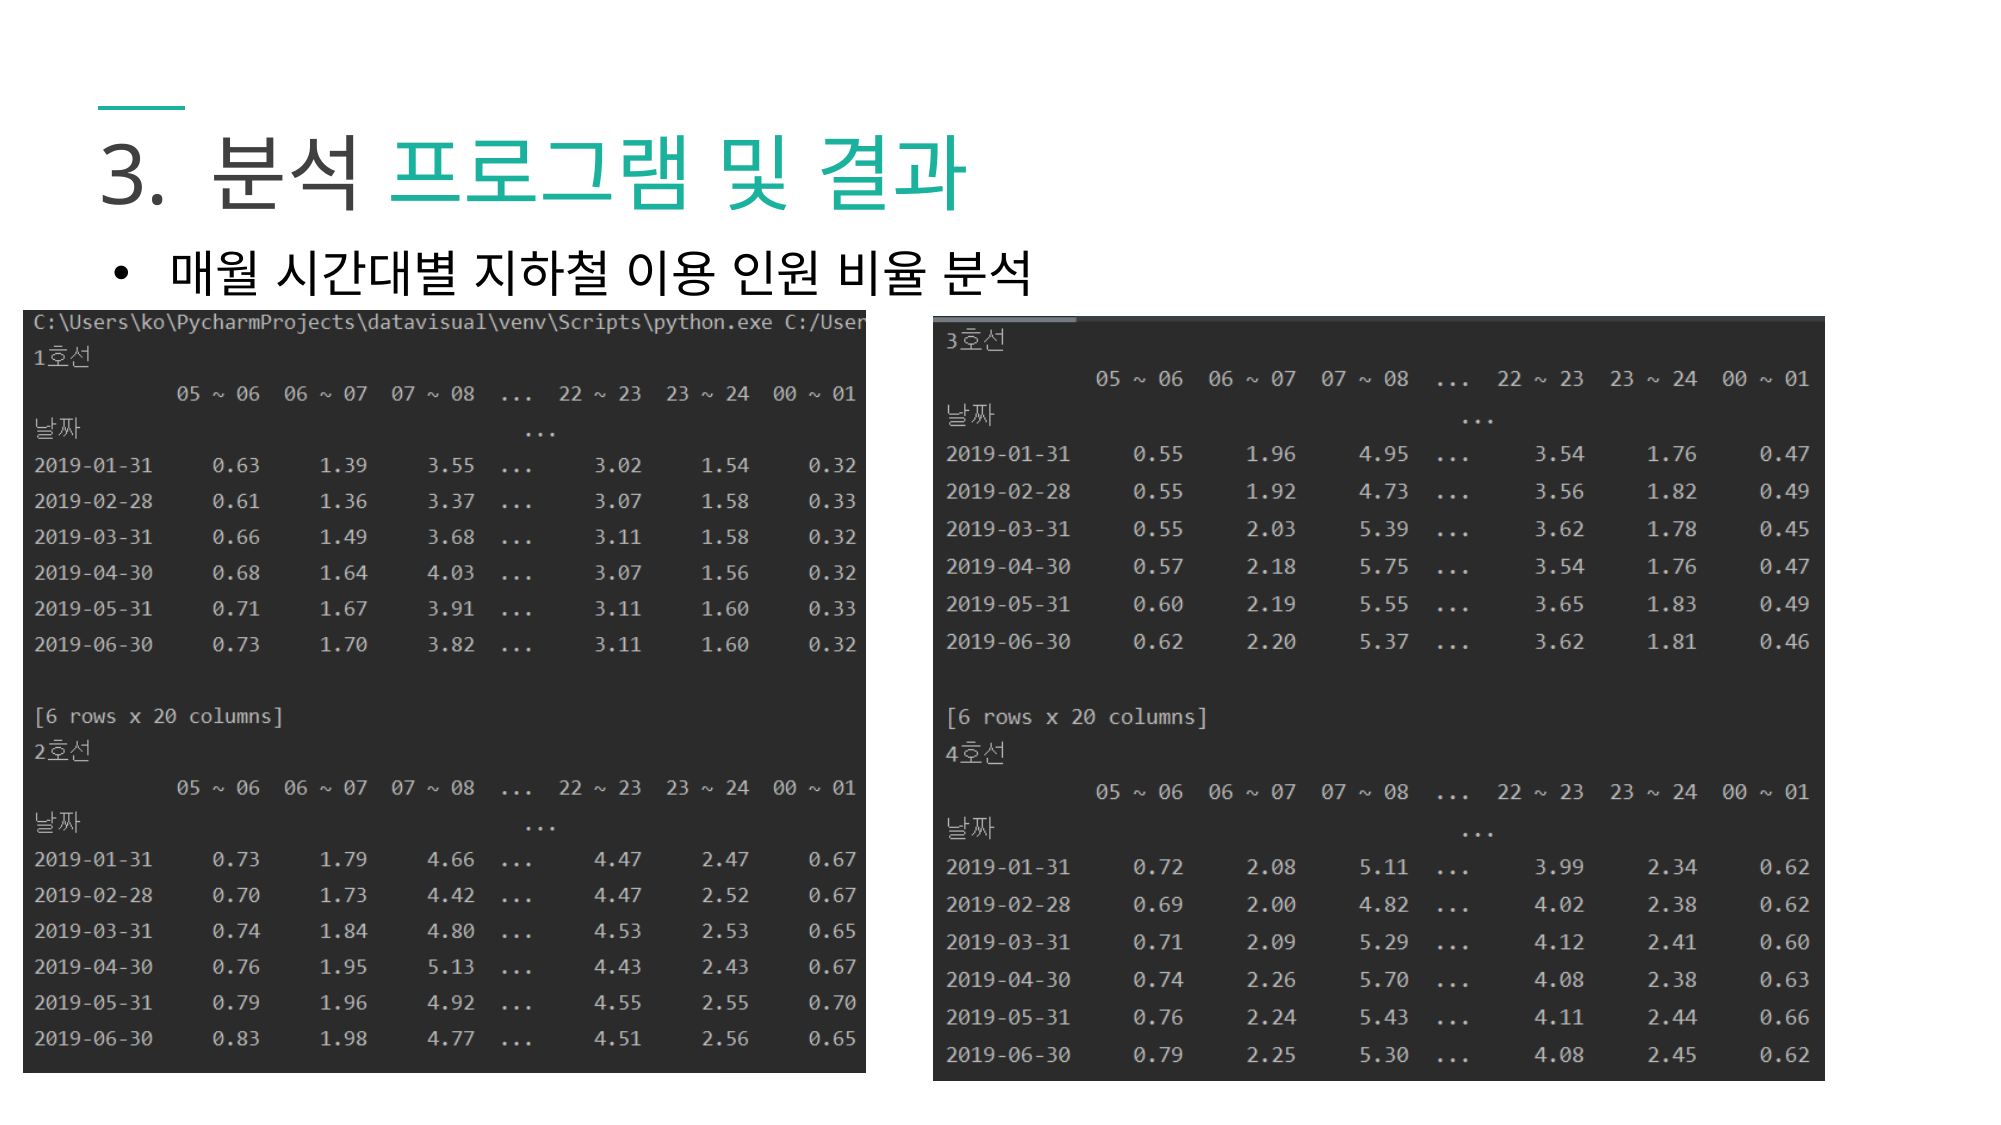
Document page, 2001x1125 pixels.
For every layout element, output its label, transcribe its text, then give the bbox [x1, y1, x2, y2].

picture [23, 310, 866, 1073]
text_box 매월 시간대별 지하철 이용 인원 비율 분석 [23, 234, 1844, 310]
picture [933, 316, 1825, 1081]
text_box 3. 분석 프로그램 및 결과 [84, 113, 985, 229]
